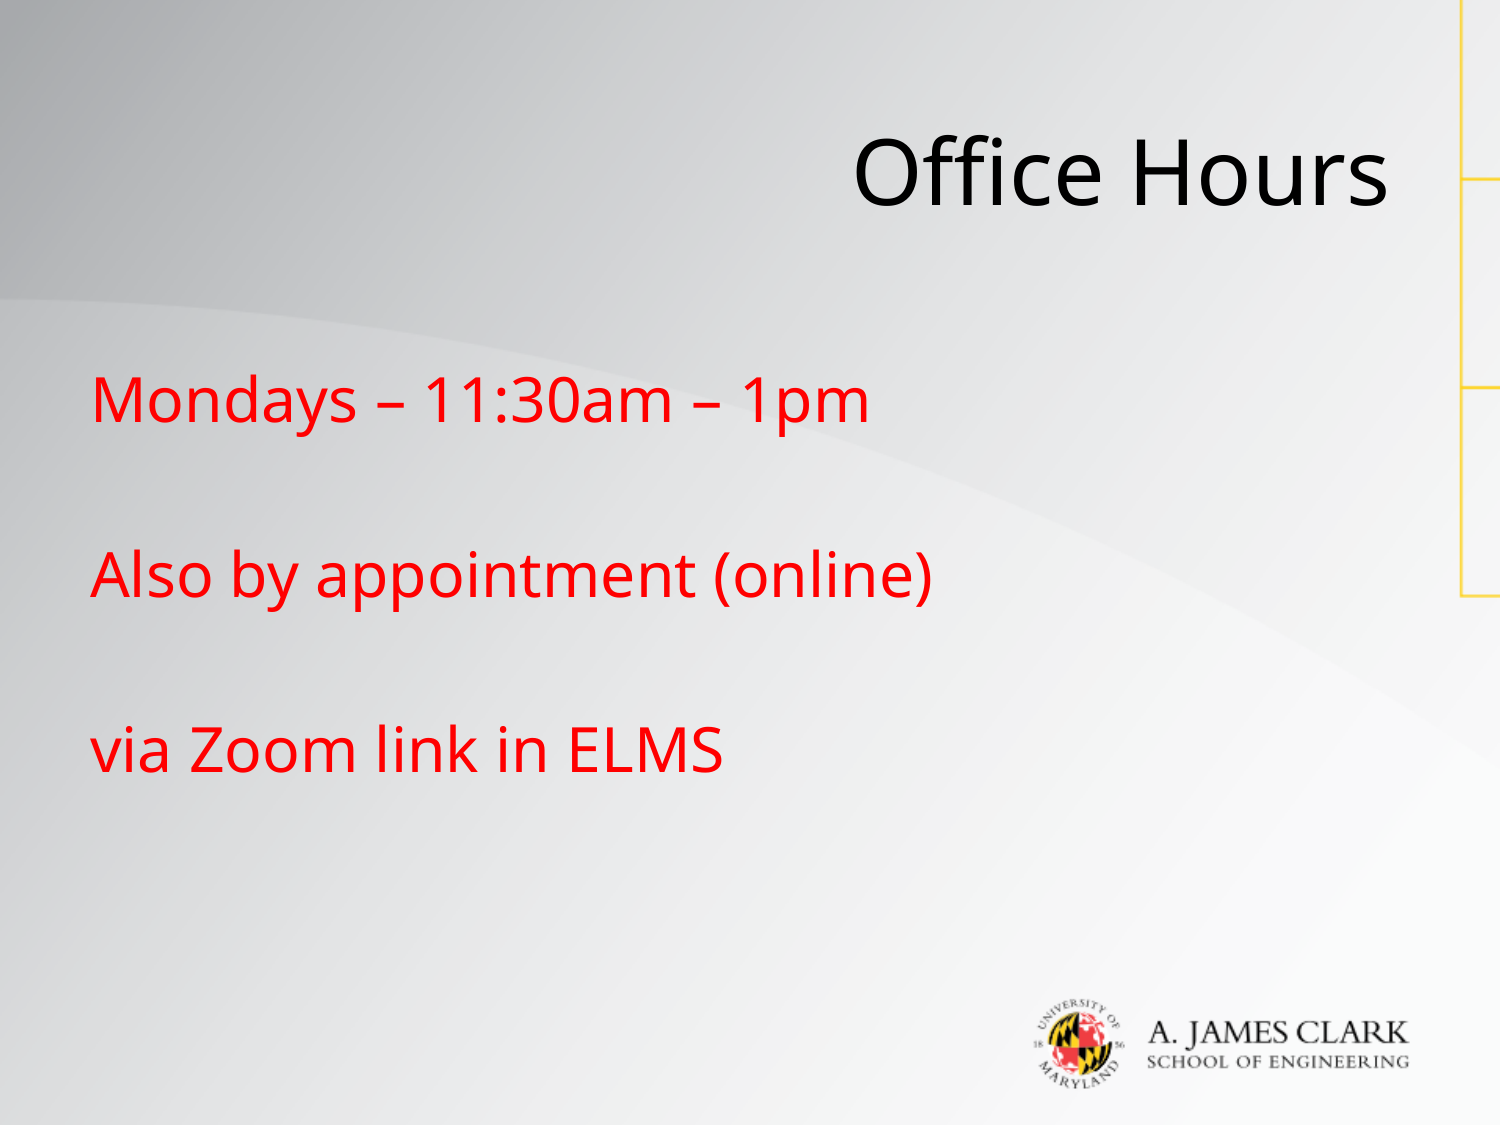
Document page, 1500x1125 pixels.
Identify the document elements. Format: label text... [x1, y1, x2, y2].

list Mondays – 11:30am – 1pm Also by appointment (online) via Zoom link in ELMS [75, 352, 1407, 1002]
title Office Hours [75, 45, 1407, 231]
